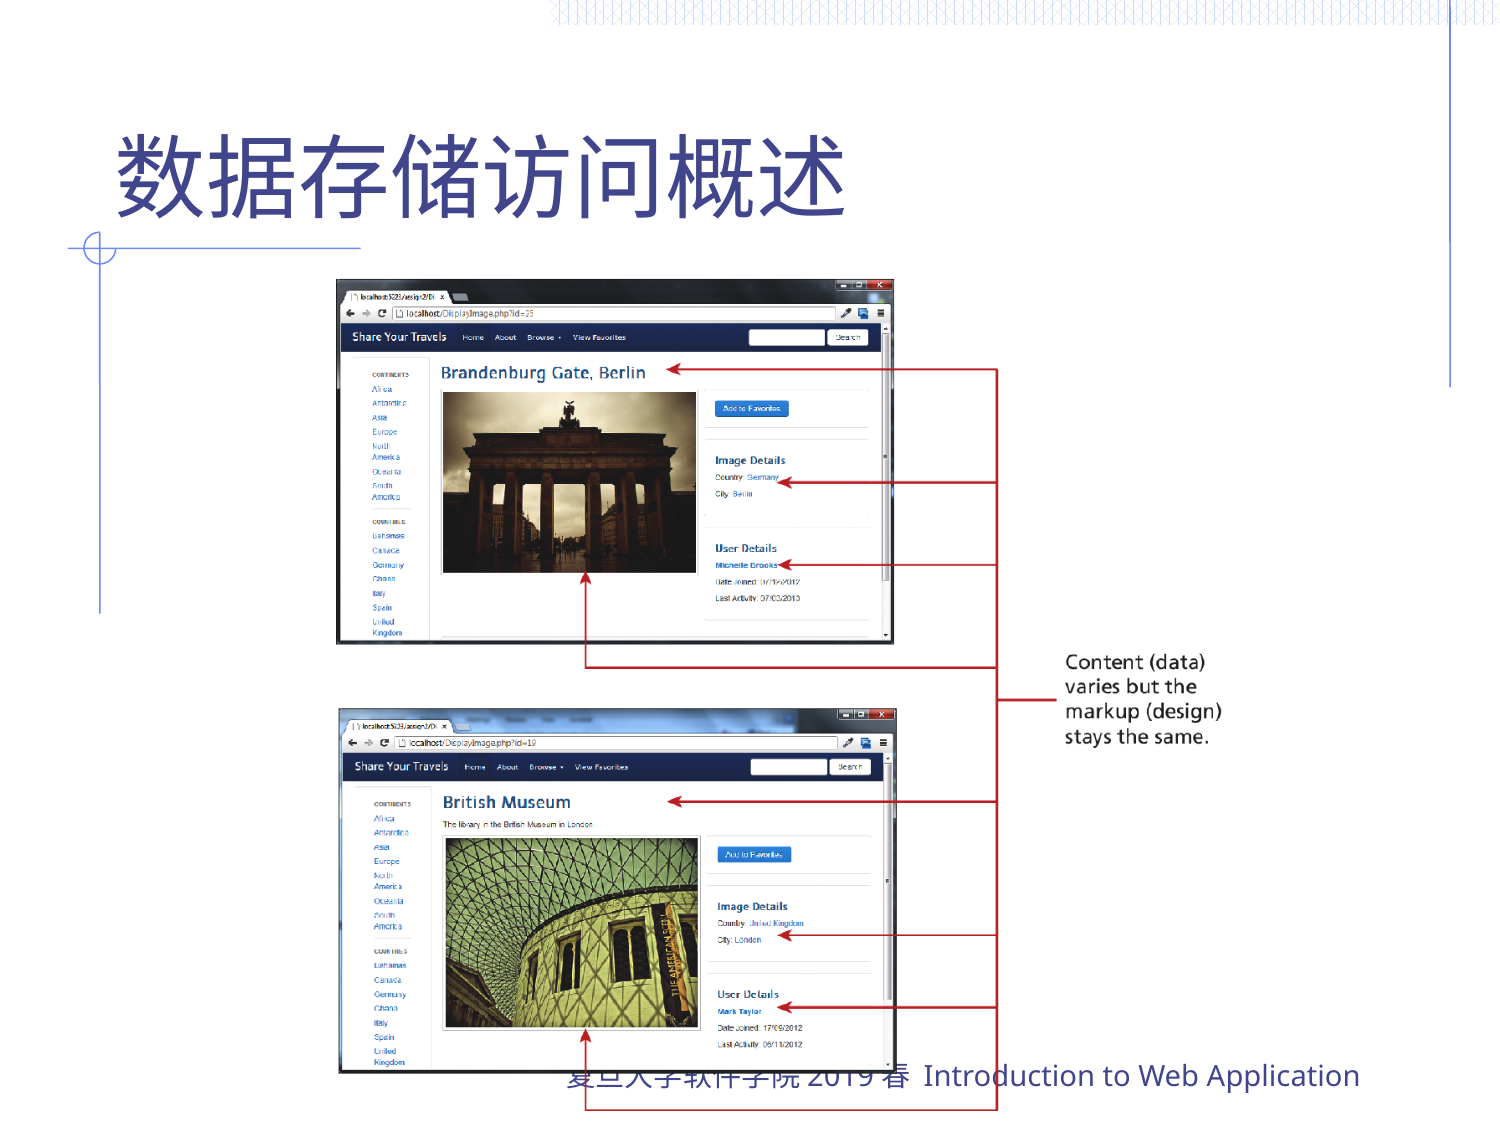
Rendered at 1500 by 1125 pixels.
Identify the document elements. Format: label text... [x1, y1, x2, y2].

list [336, 278, 1223, 1111]
title 数据存储访问概述 [99, 50, 1375, 238]
